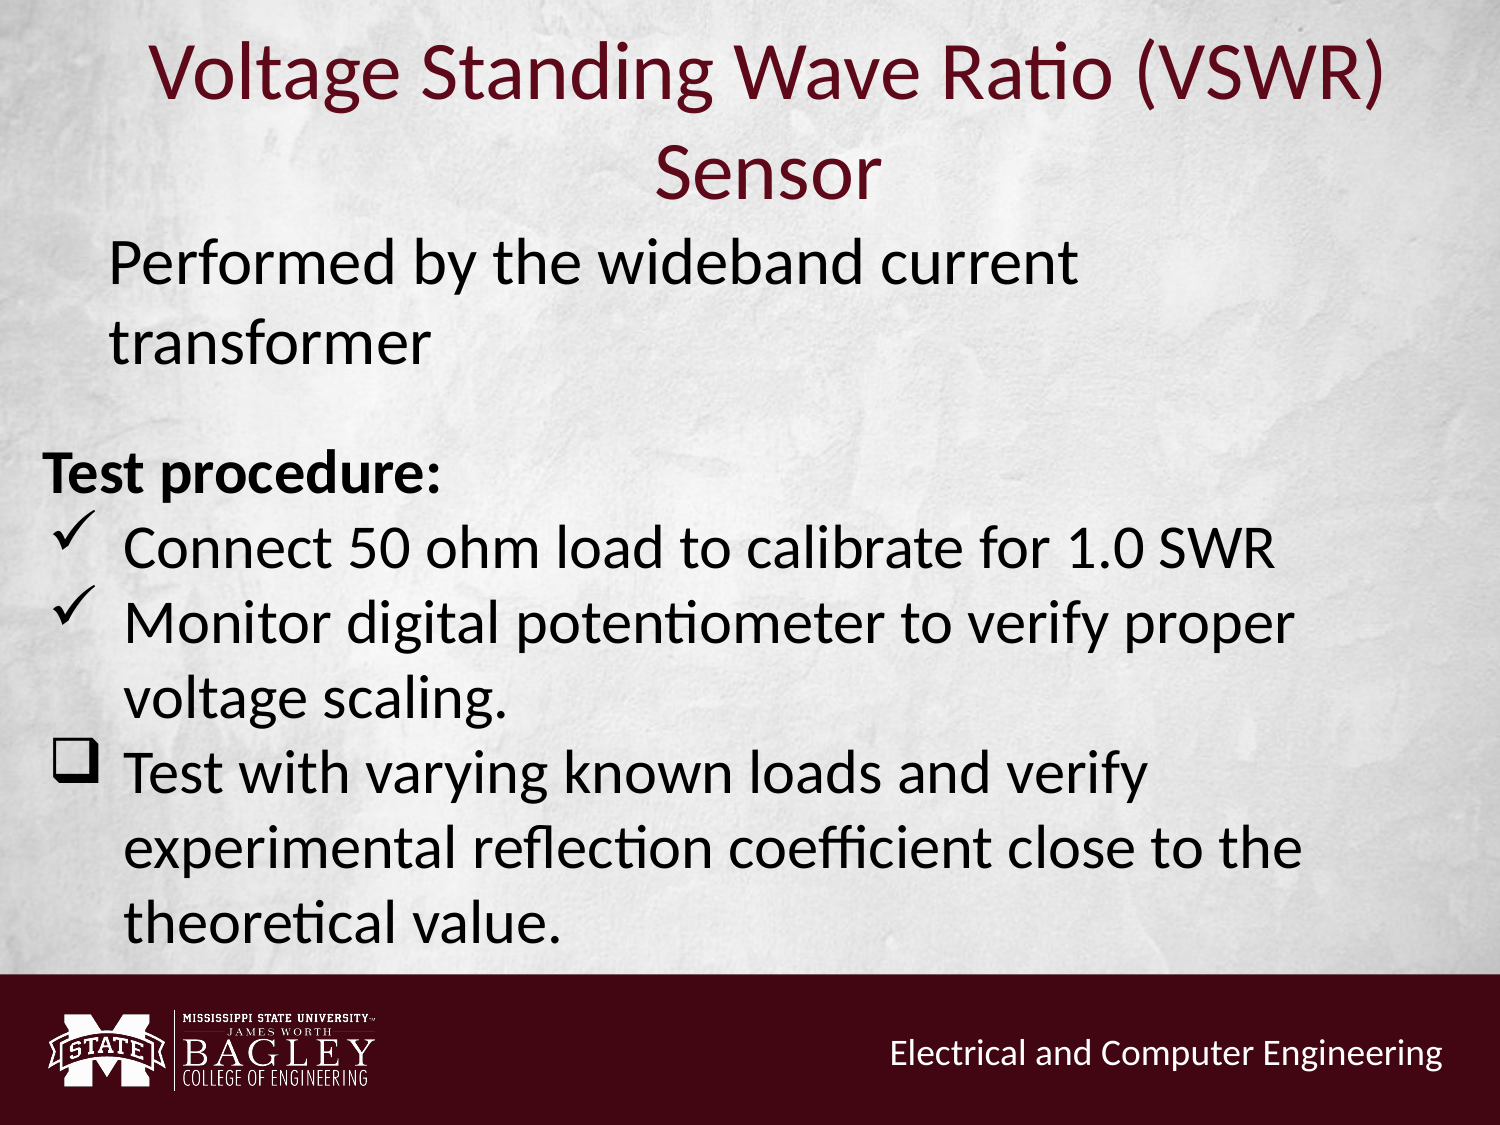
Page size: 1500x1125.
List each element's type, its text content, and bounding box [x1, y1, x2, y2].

text_box Test procedure: Connect 50 ohm load to calibrate for 1.0 SWR Monitor digital potentiometer to verify proper voltage scaling. Test with varying known loads and verify experimental reflection coefficient close to the theoretical value. [27, 416, 1425, 939]
list Performed by the wideband current transformer [93, 210, 1407, 416]
title Voltage Standing Wave Ratio (VSWR) Sensor [112, 22, 1425, 210]
picture [35, 1002, 387, 1098]
